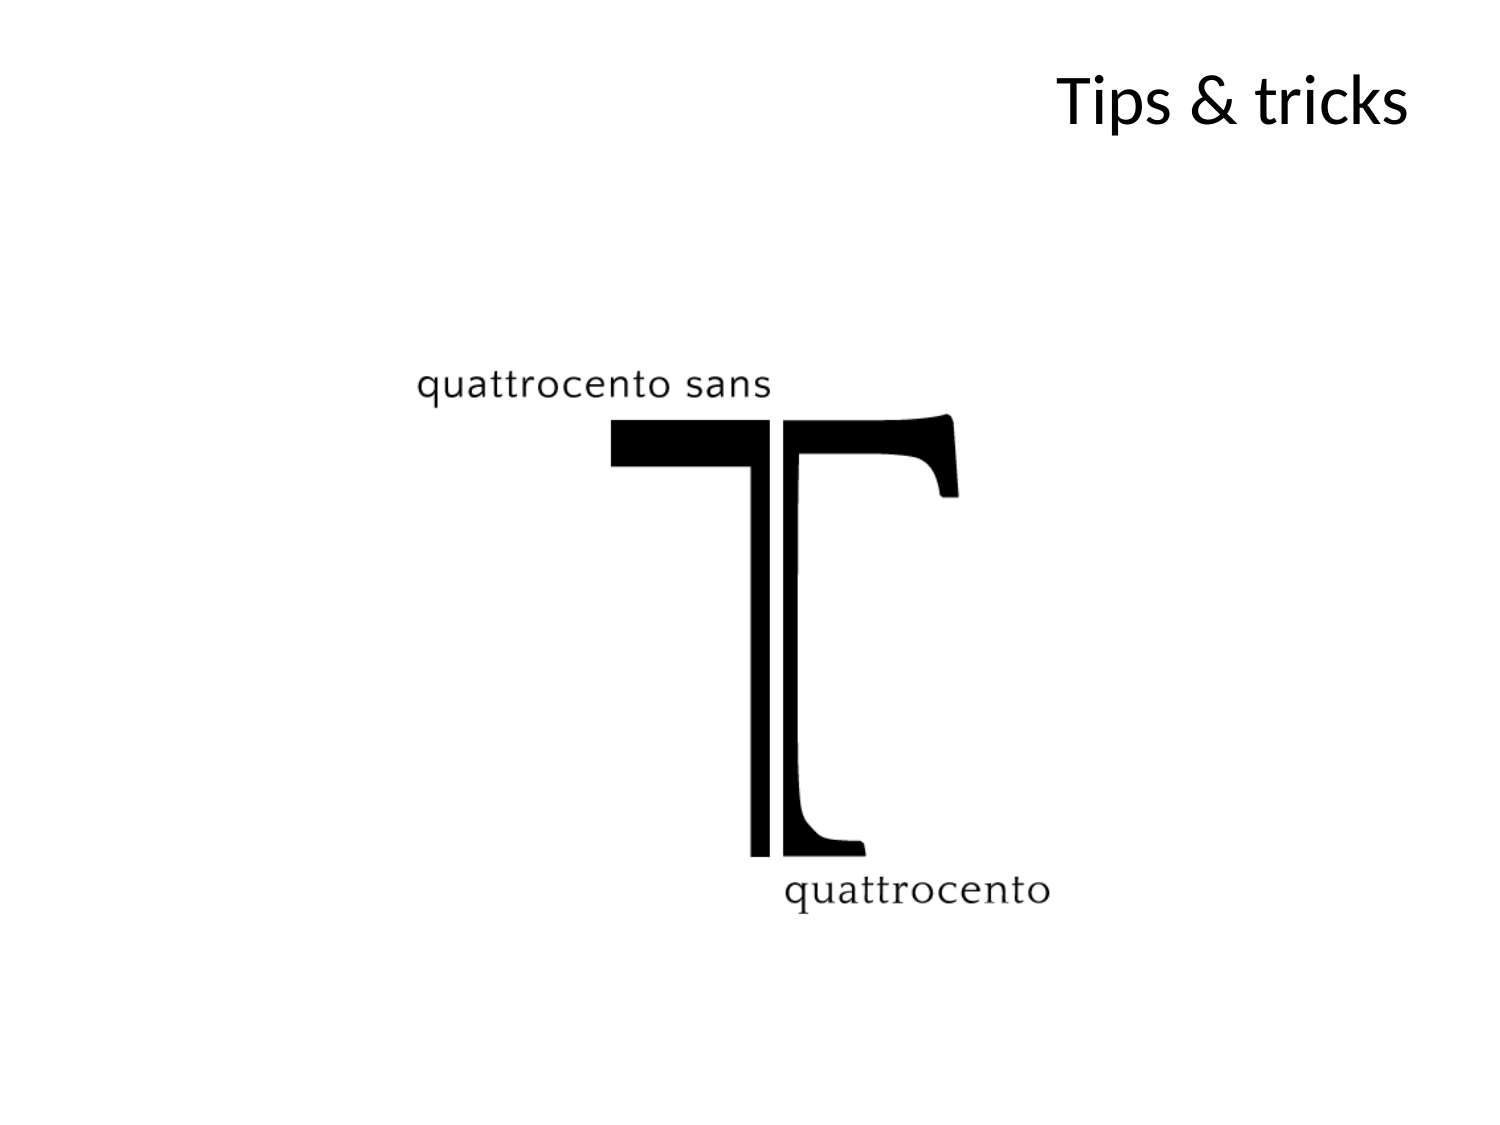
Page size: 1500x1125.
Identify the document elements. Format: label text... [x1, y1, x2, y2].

picture [337, 199, 1211, 1074]
title Tips & tricks [75, 45, 1425, 233]
